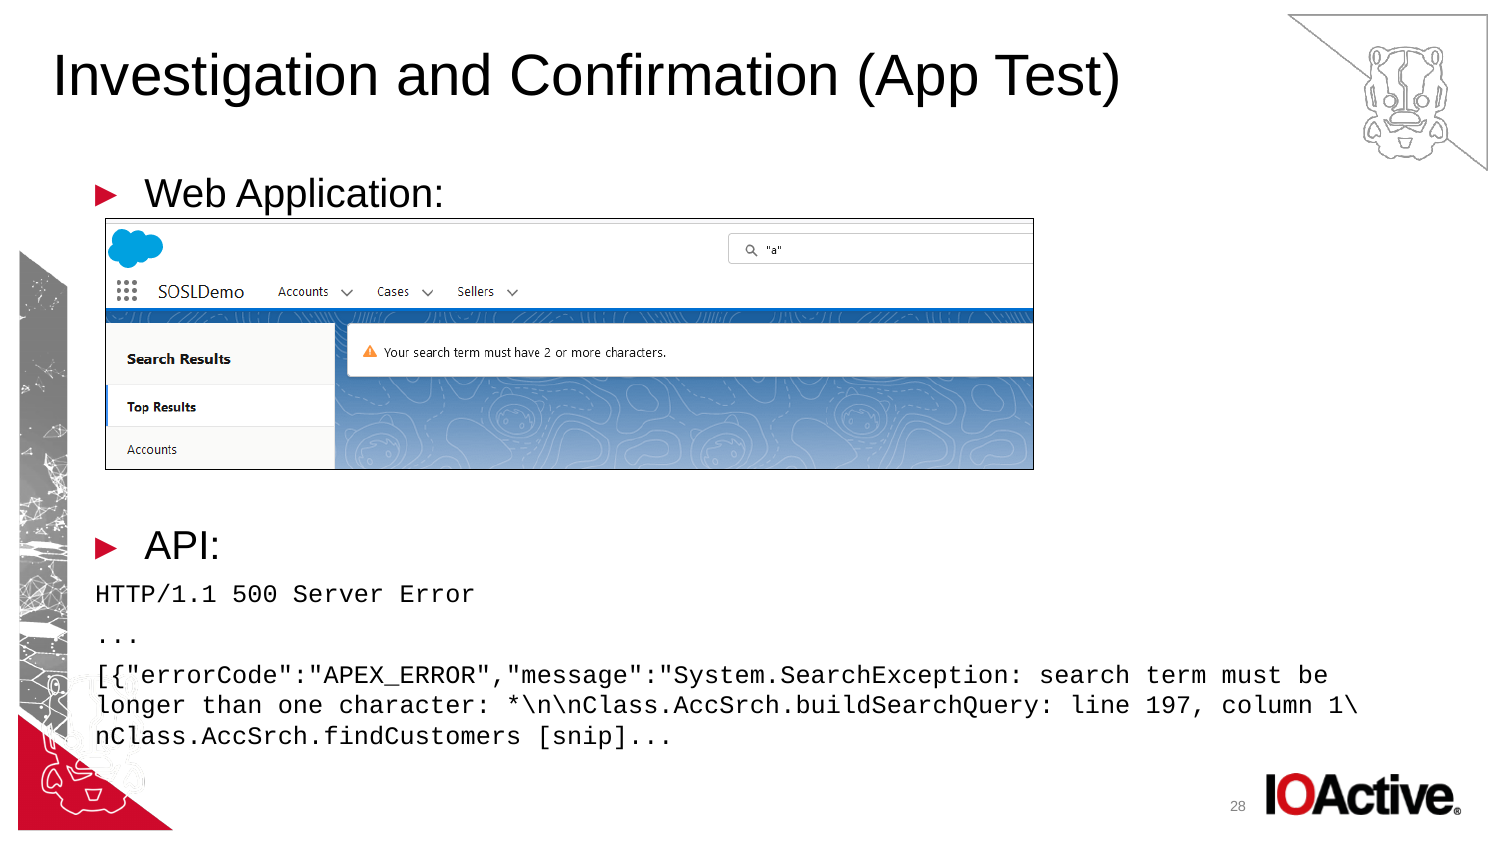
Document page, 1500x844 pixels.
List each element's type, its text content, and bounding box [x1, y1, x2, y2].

picture [1263, 769, 1464, 820]
picture [1287, 13, 1488, 171]
title Investigation and Confirmation (App Test) [52, 46, 1354, 185]
picture [17, 673, 173, 831]
list Web Application: API: HTTP/1.1 500 Server Error ... [{"errorCode":"APEX_ERROR","message":"System.SearchException: search term must be longer than one character: *\n\nClass.AccSrch.buildSearchQuery: line 197, column 1\nClass.AccSrch.findCustomers [snip]... [80, 159, 1415, 762]
picture [105, 218, 1034, 470]
